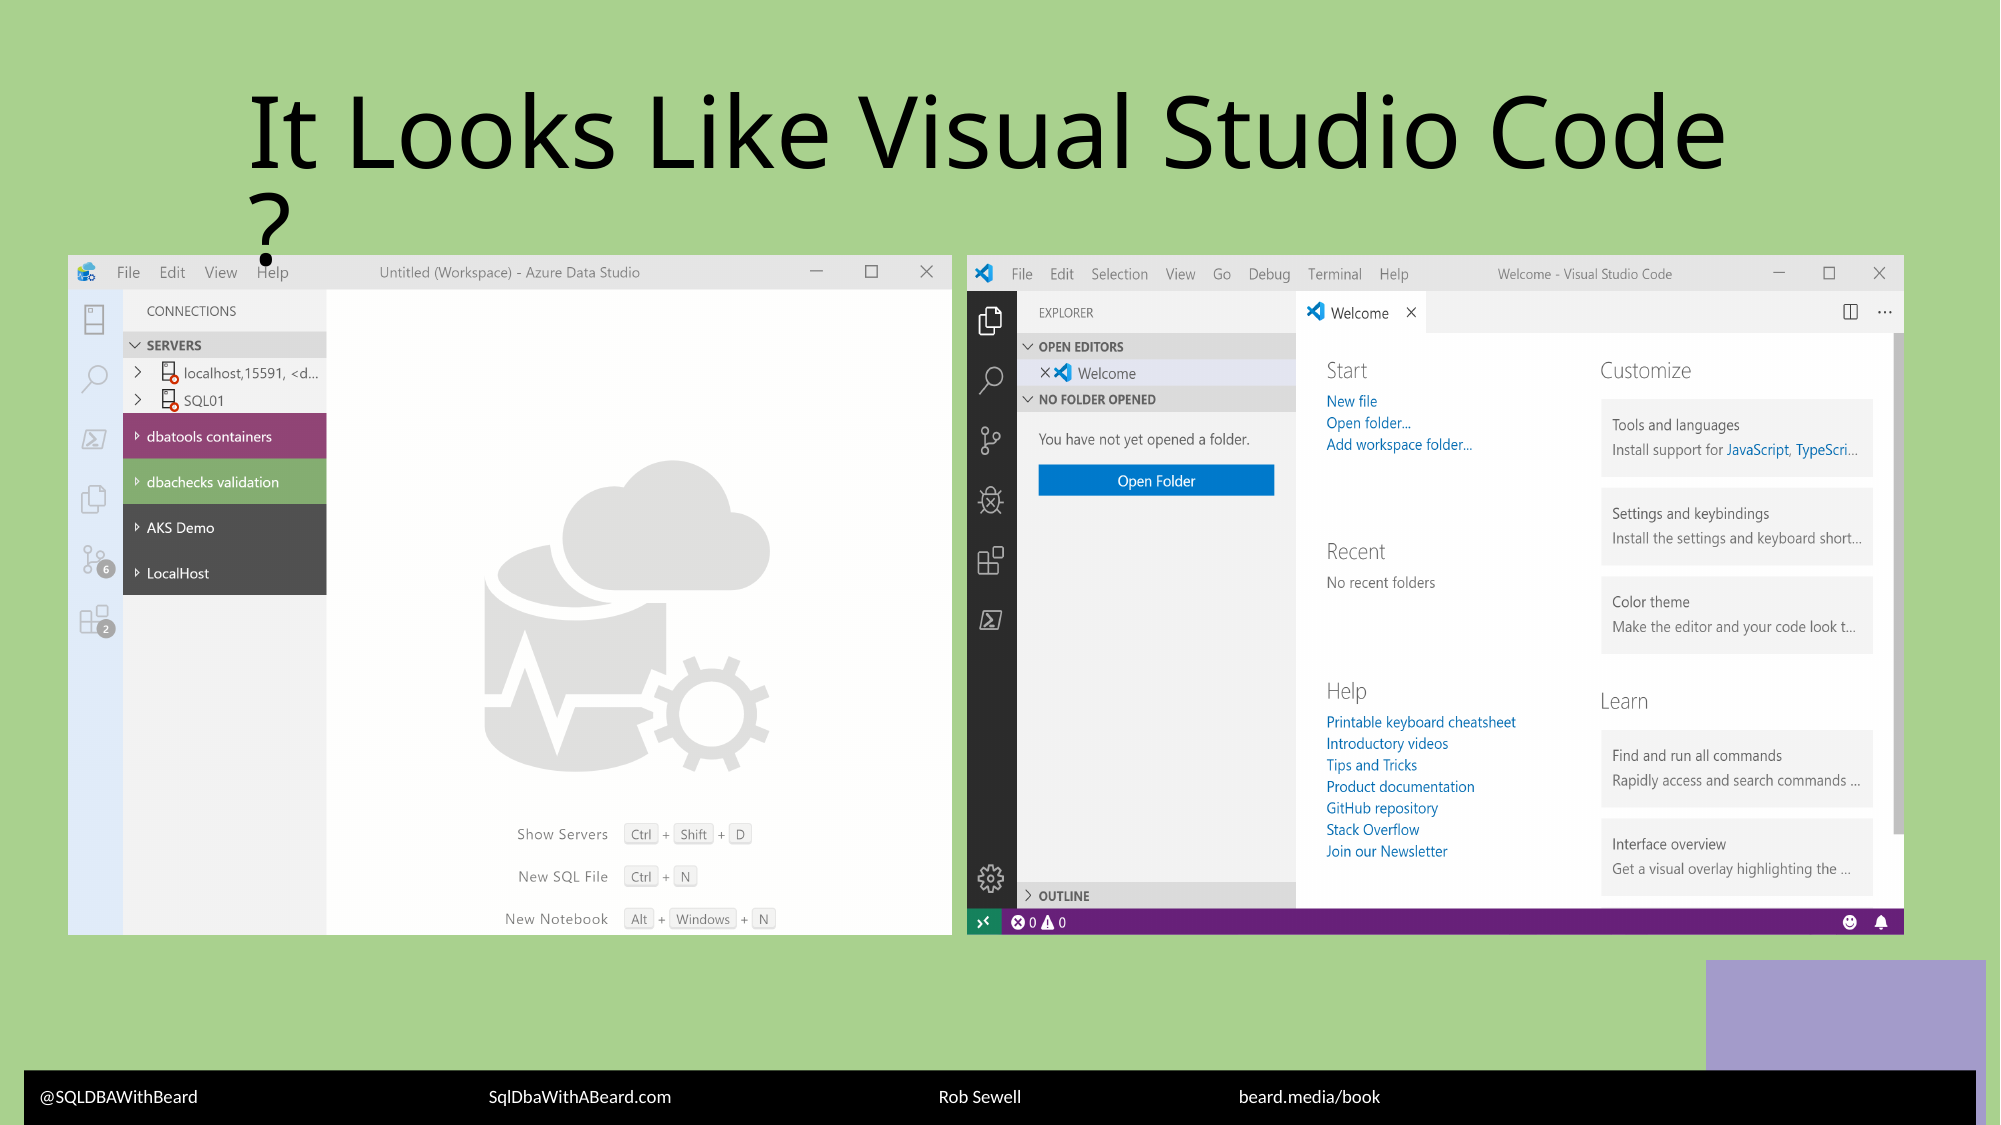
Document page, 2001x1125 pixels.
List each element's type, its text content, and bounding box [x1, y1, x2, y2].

picture [966, 255, 1904, 935]
text_box @SQLDBAWithBeard SqlDbaWithABeard.com Rob Sewell beard.media/book [24, 1070, 1706, 1125]
picture [68, 255, 952, 935]
picture [1706, 960, 1986, 1125]
text_box It Looks Like Visual Studio Code ? [233, 83, 1767, 238]
